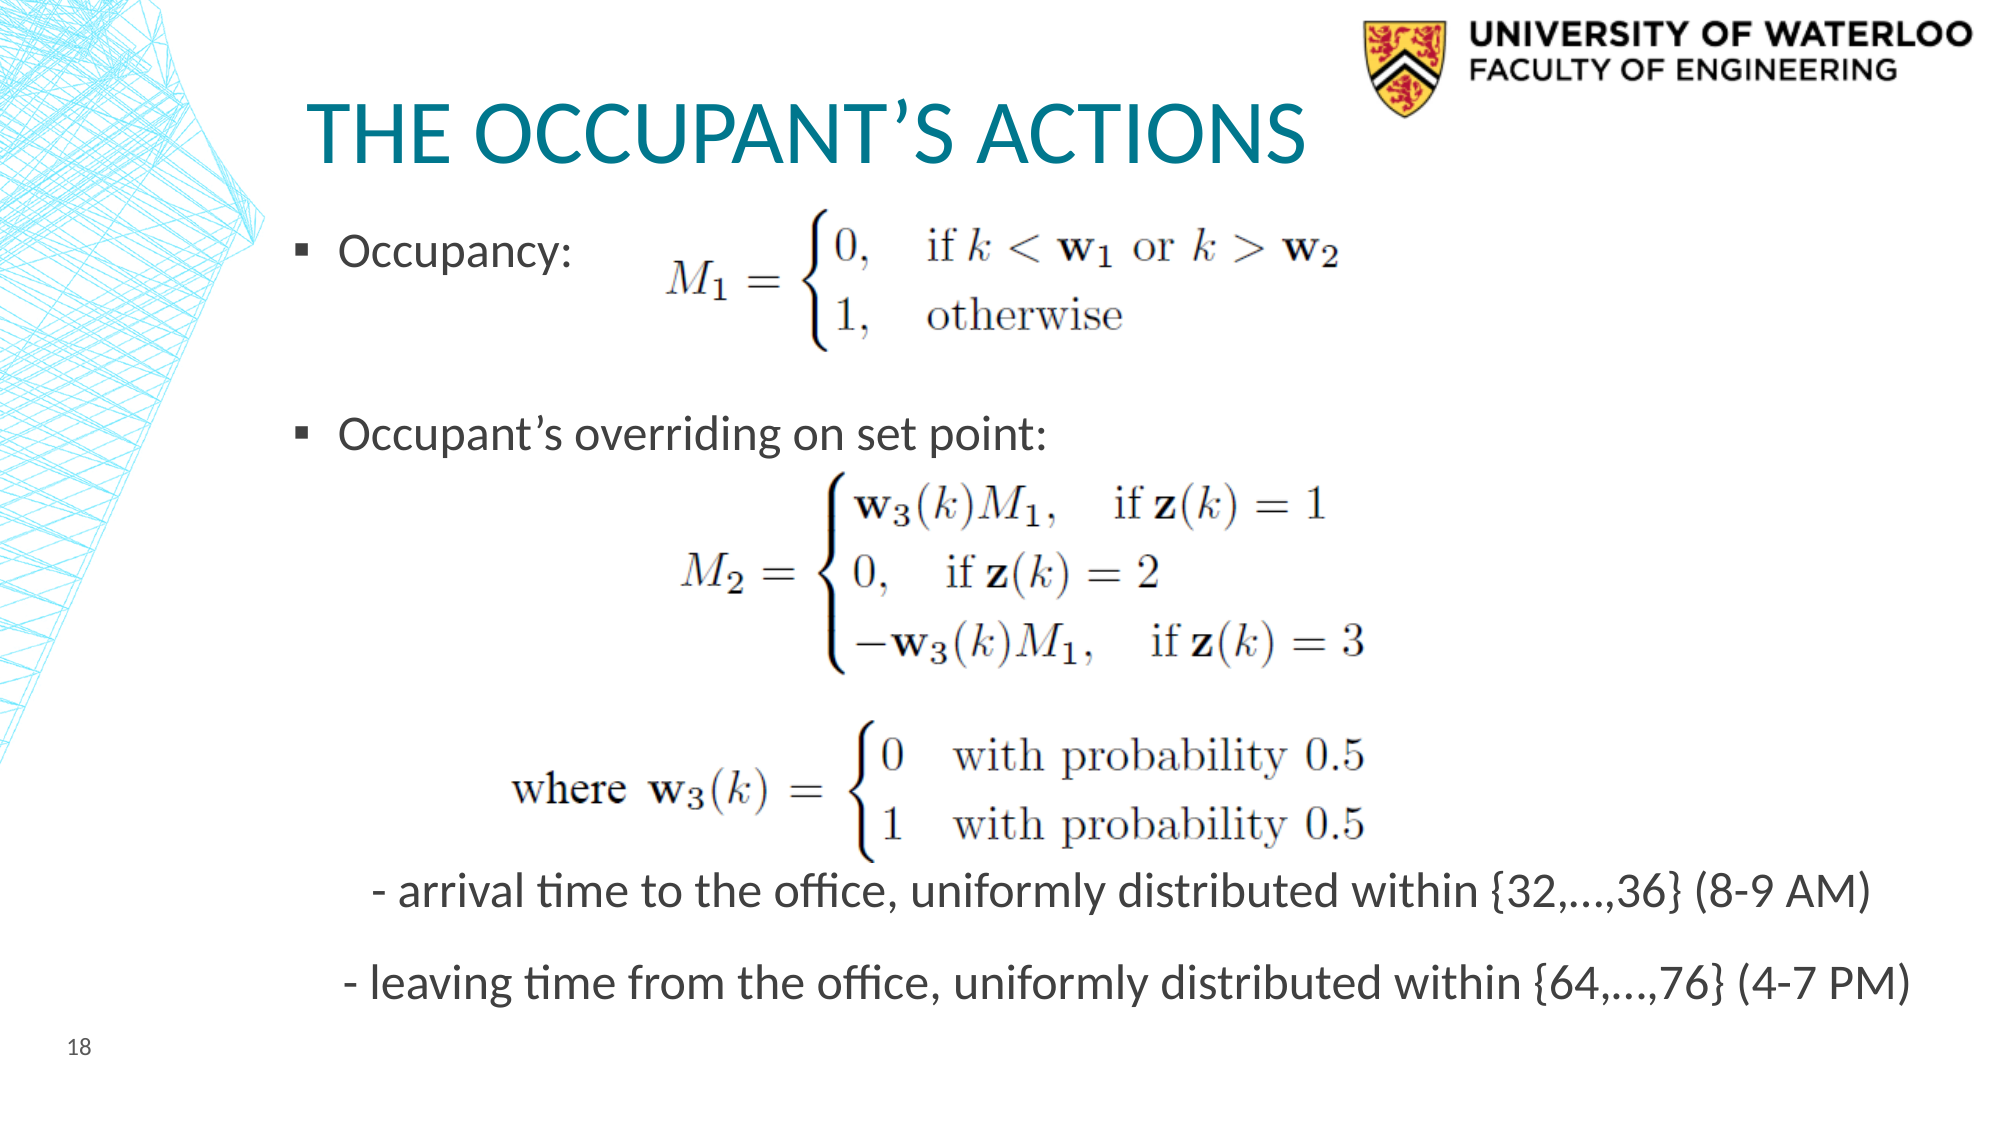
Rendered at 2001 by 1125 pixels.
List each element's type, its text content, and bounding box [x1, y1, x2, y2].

slide_number 18 [51, 1028, 170, 1062]
title The occupant’s actions [291, 27, 1829, 190]
picture [0, 0, 2001, 1125]
